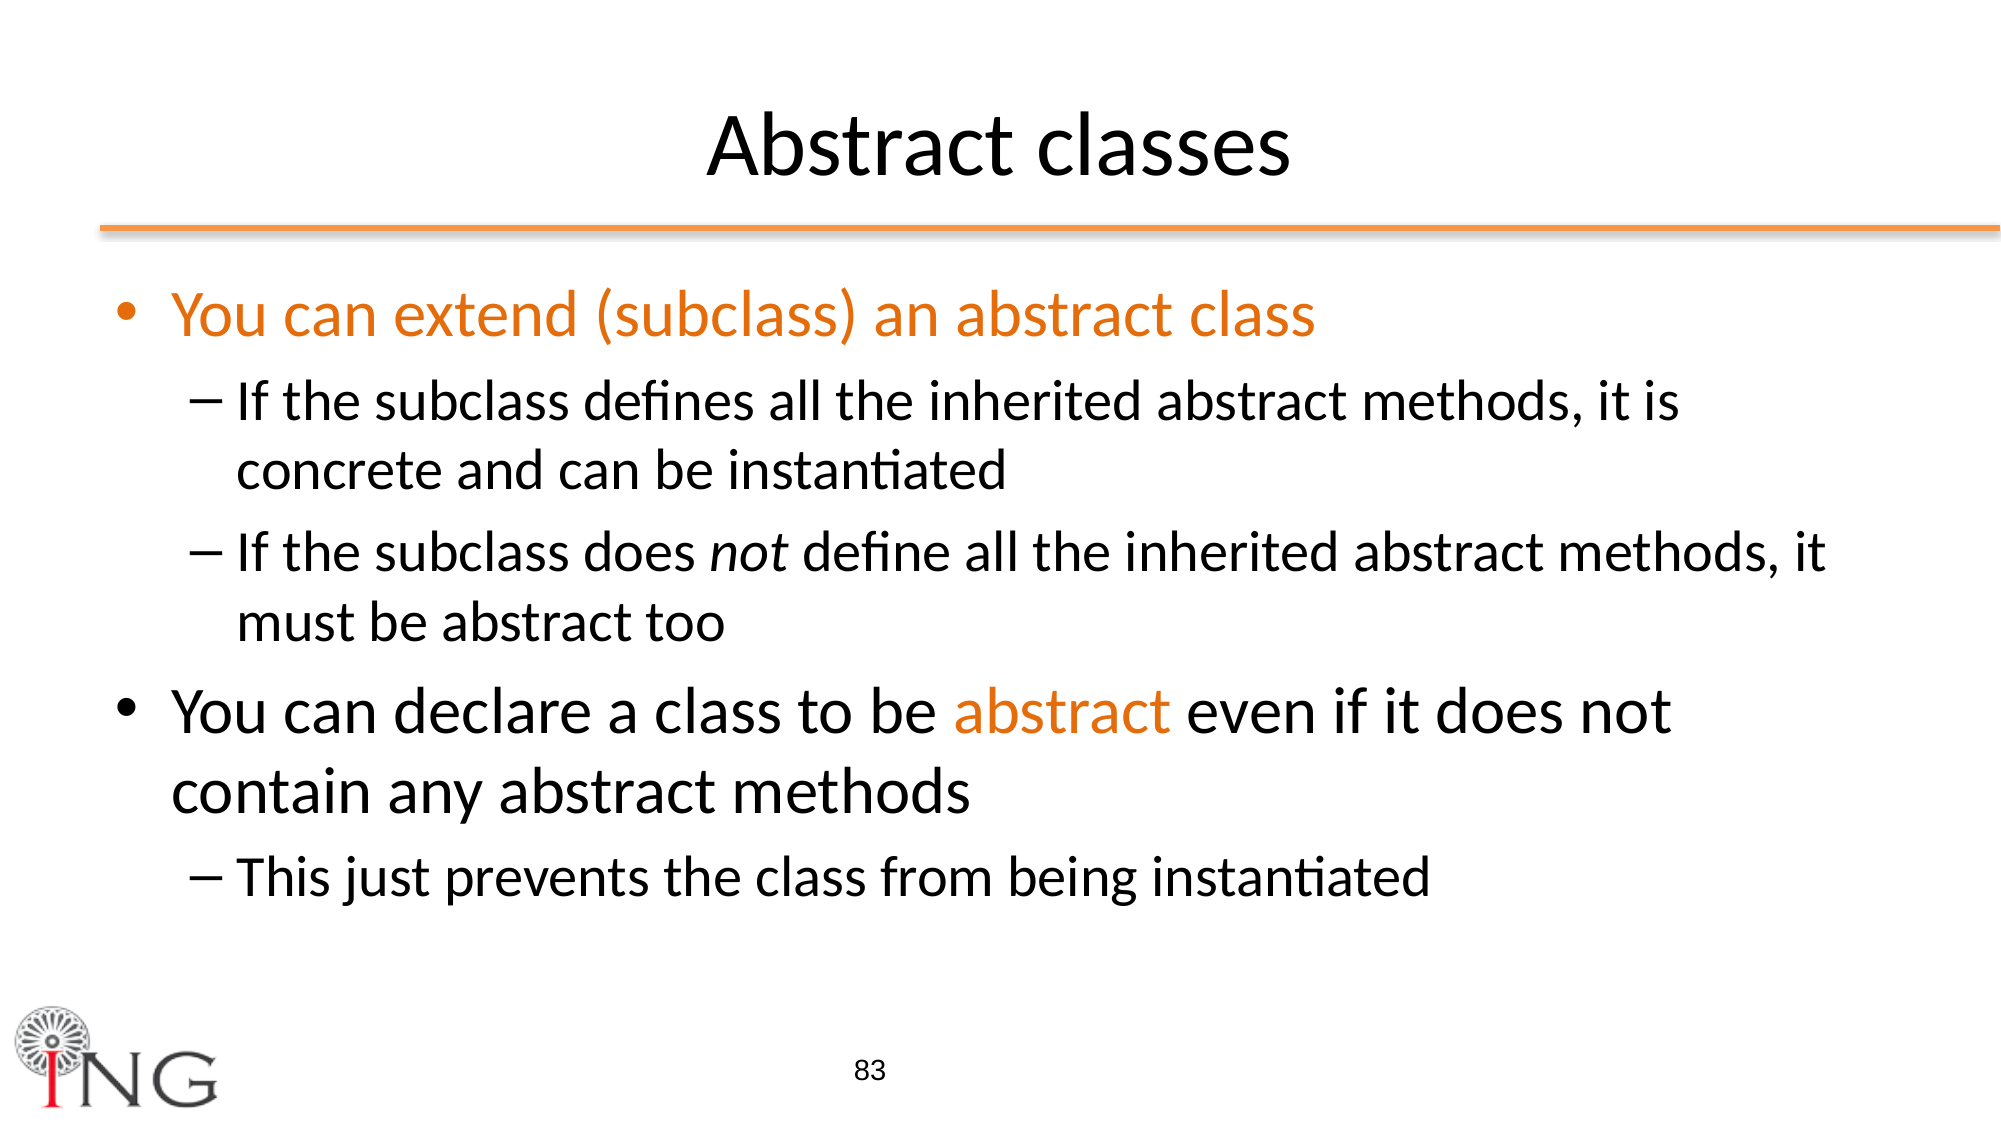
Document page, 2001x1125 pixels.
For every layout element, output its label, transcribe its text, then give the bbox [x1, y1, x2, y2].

title Abstract classes [99, 45, 1900, 233]
picture [0, 987, 244, 1125]
list You can extend (subclass) an abstract class If the subclass defines all the inherited abstract methods, it is concrete and can be instantiated If the subclass does not define all the inherited abstract methods, it must be abstract too You can declare a class to be abstract even if it does not contain any abstract methods This just prevents the class from being instantiated [99, 262, 1900, 1005]
slide_number 83 [839, 1043, 1900, 1104]
